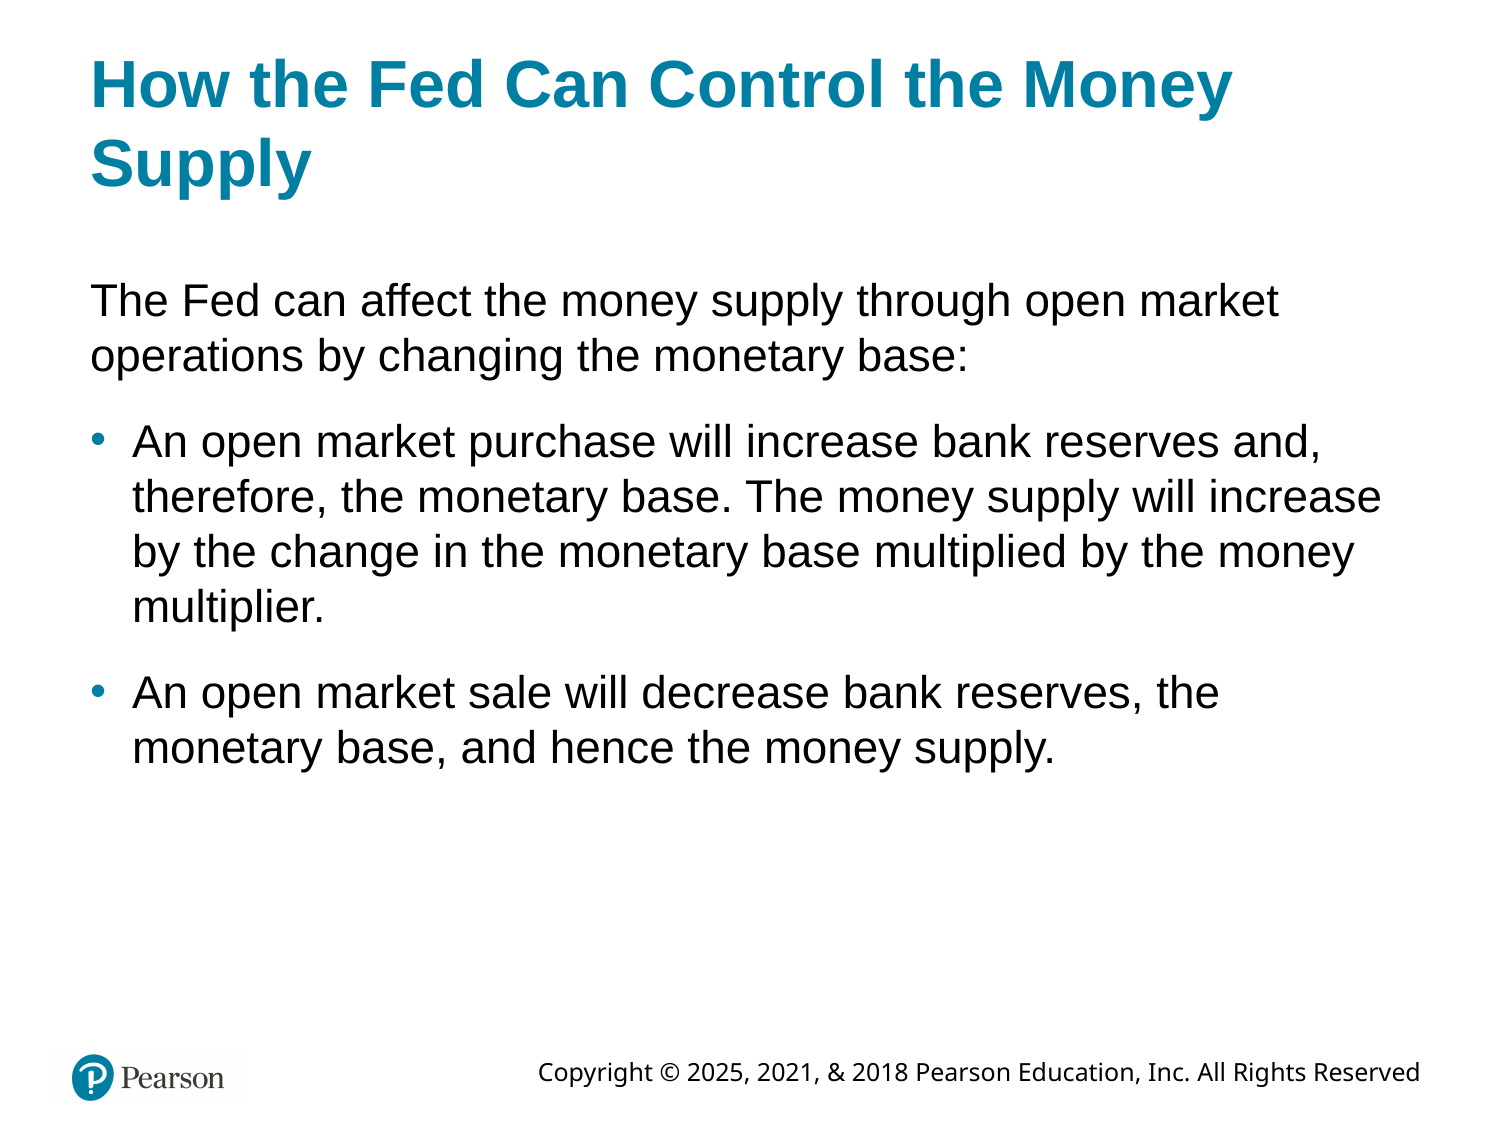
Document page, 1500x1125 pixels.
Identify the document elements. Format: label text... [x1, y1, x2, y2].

picture [51, 1053, 245, 1102]
list The Fed can affect the money supply through open market operations by changing the monetary base: An open market purchase will increase bank reserves and, therefore, the monetary base. The money supply will increase by the change in the monetary base multiplied by the money multiplier. An open market sale will decrease bank reserves, the monetary base, and hence the money supply. [75, 255, 1425, 850]
title How the Fed Can Control the Money Supply [75, 35, 1425, 216]
